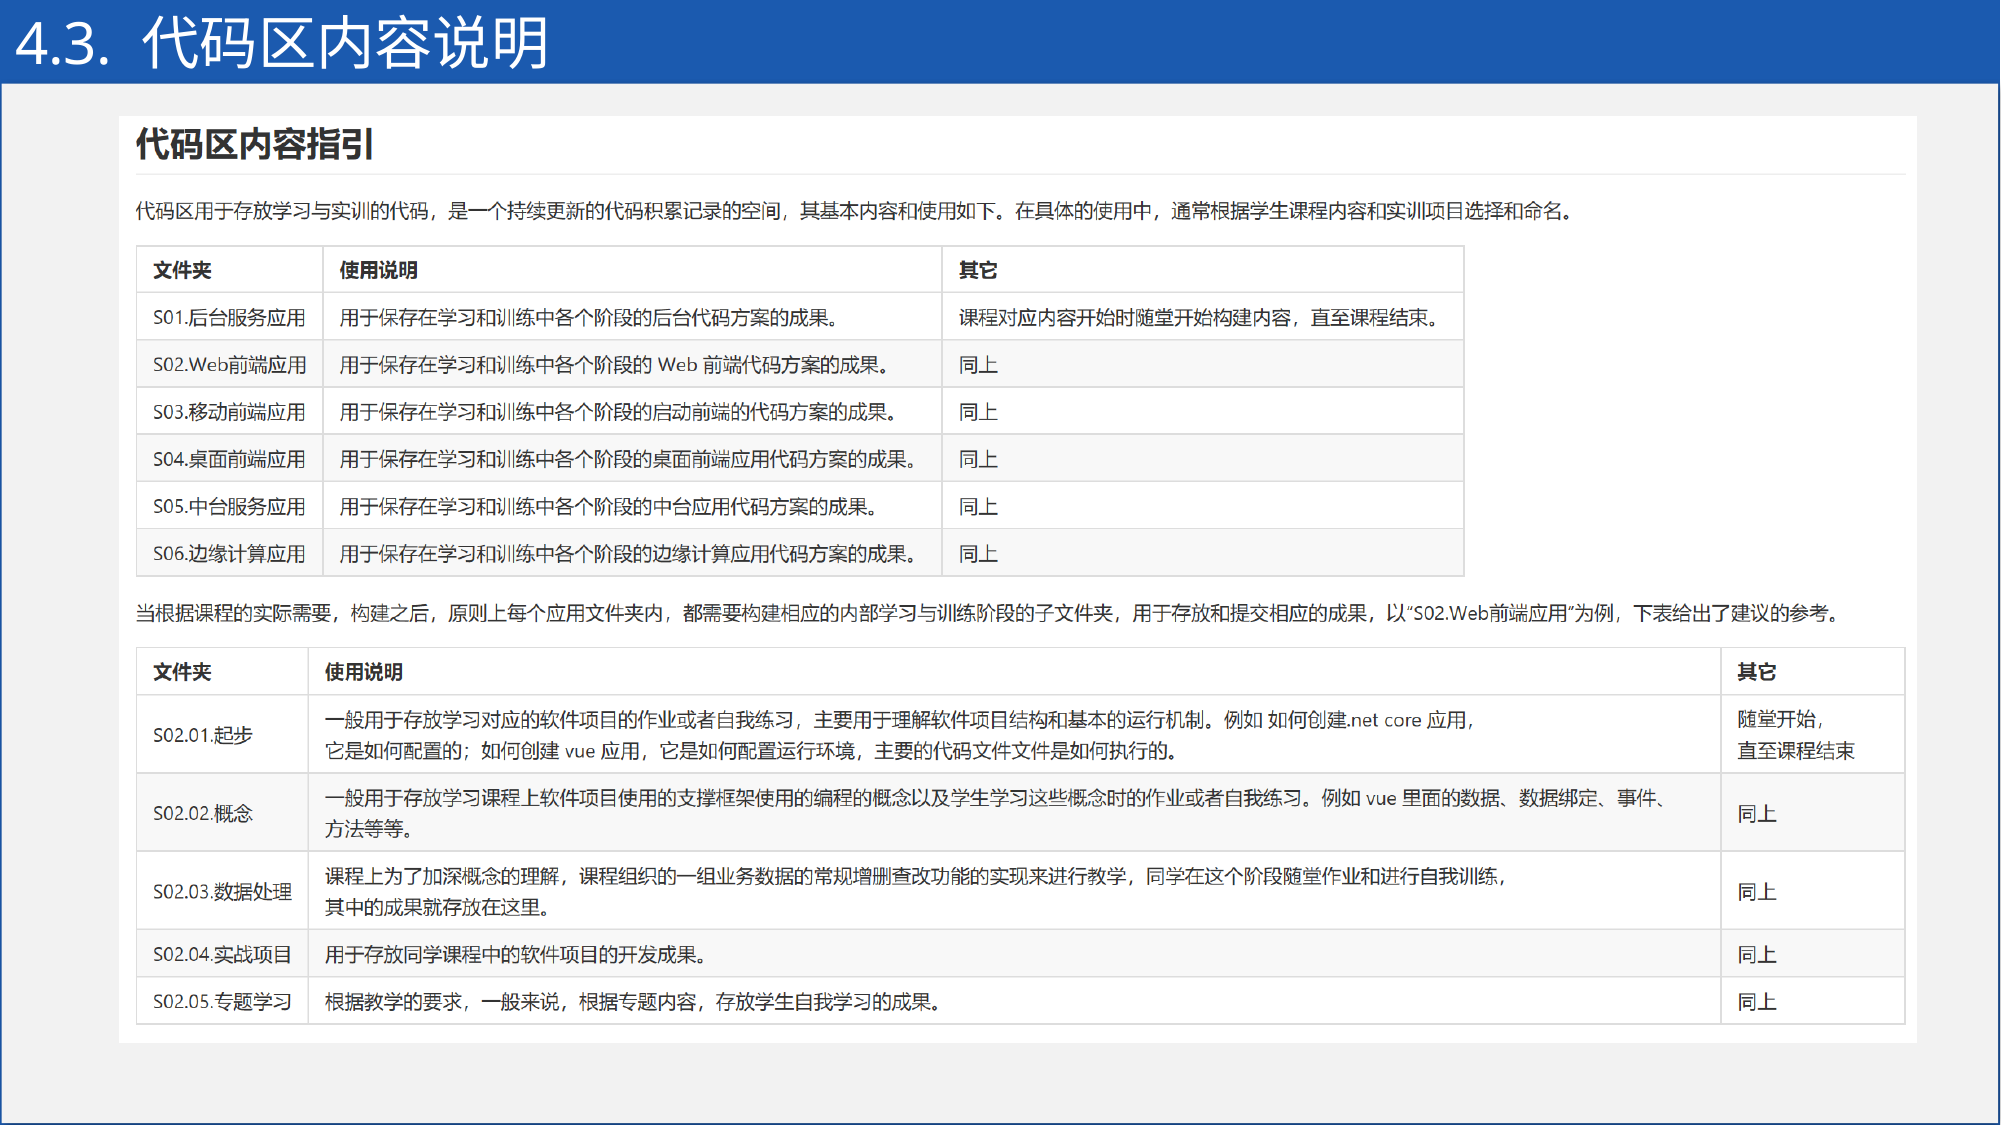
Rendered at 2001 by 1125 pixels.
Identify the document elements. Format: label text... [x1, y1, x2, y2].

title 4.3. 代码区内容说明 [0, 1, 1675, 81]
picture [118, 116, 1917, 1043]
